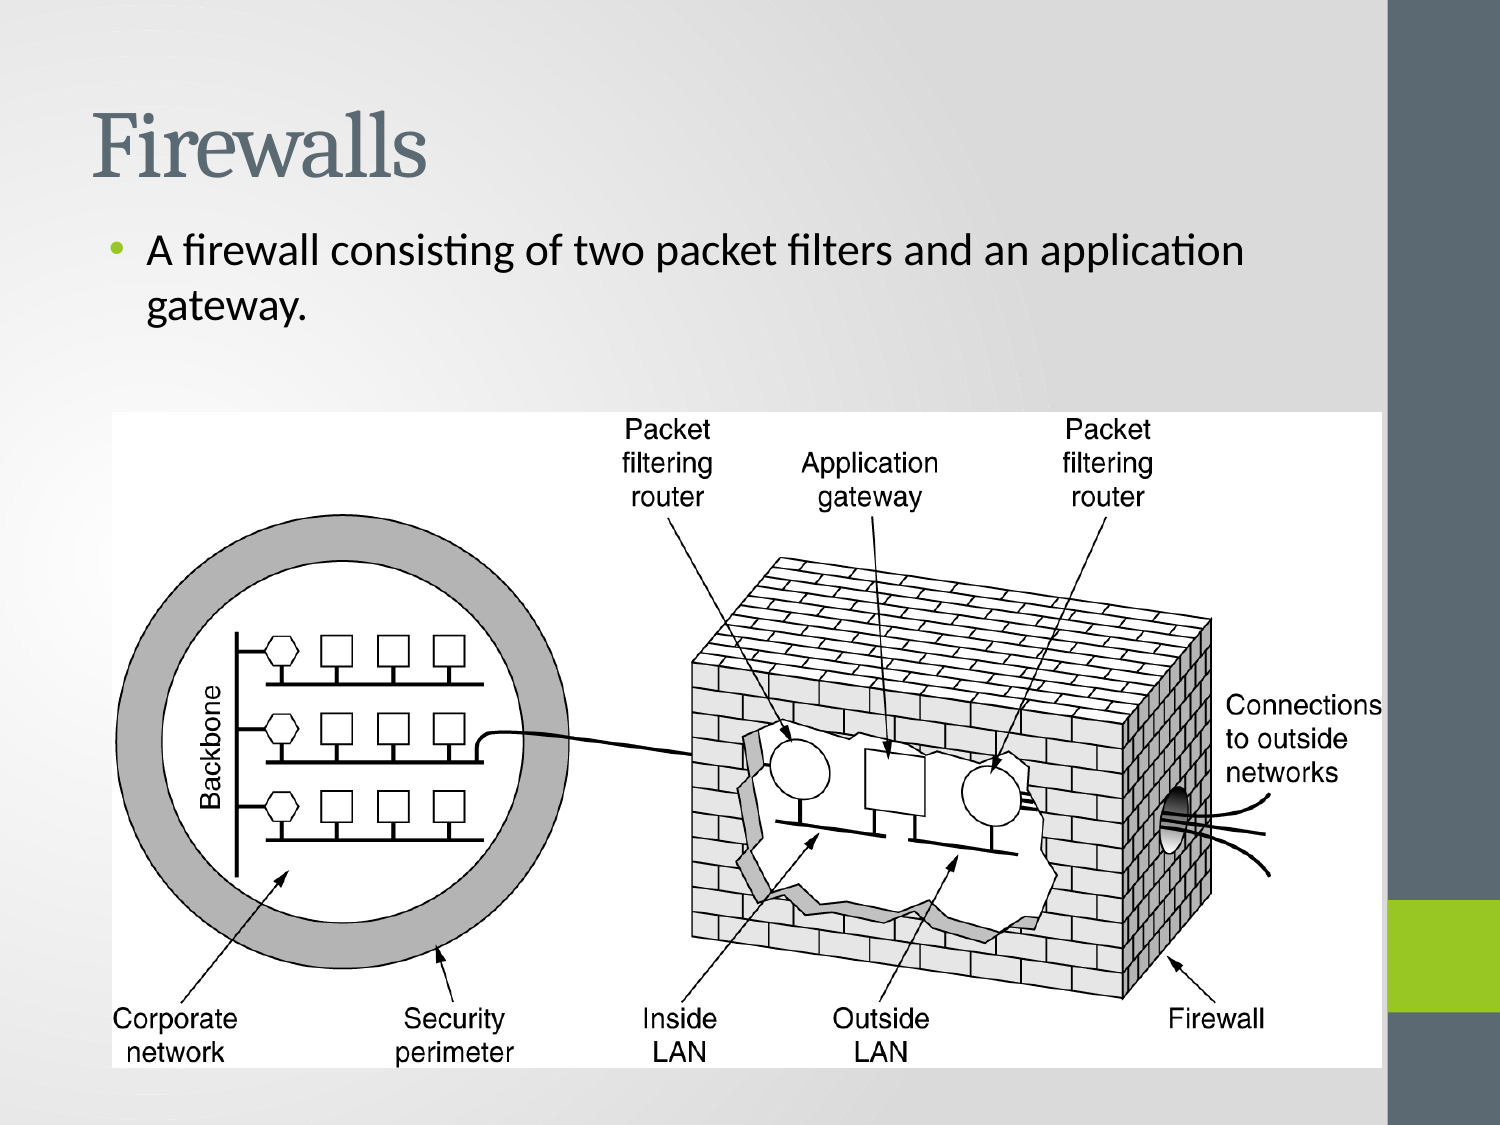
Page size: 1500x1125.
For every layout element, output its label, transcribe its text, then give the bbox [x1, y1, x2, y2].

title Firewalls [75, 45, 1325, 212]
picture [111, 411, 1382, 1068]
list A firewall consisting of two packet filters and an application gateway. [75, 212, 1425, 955]
